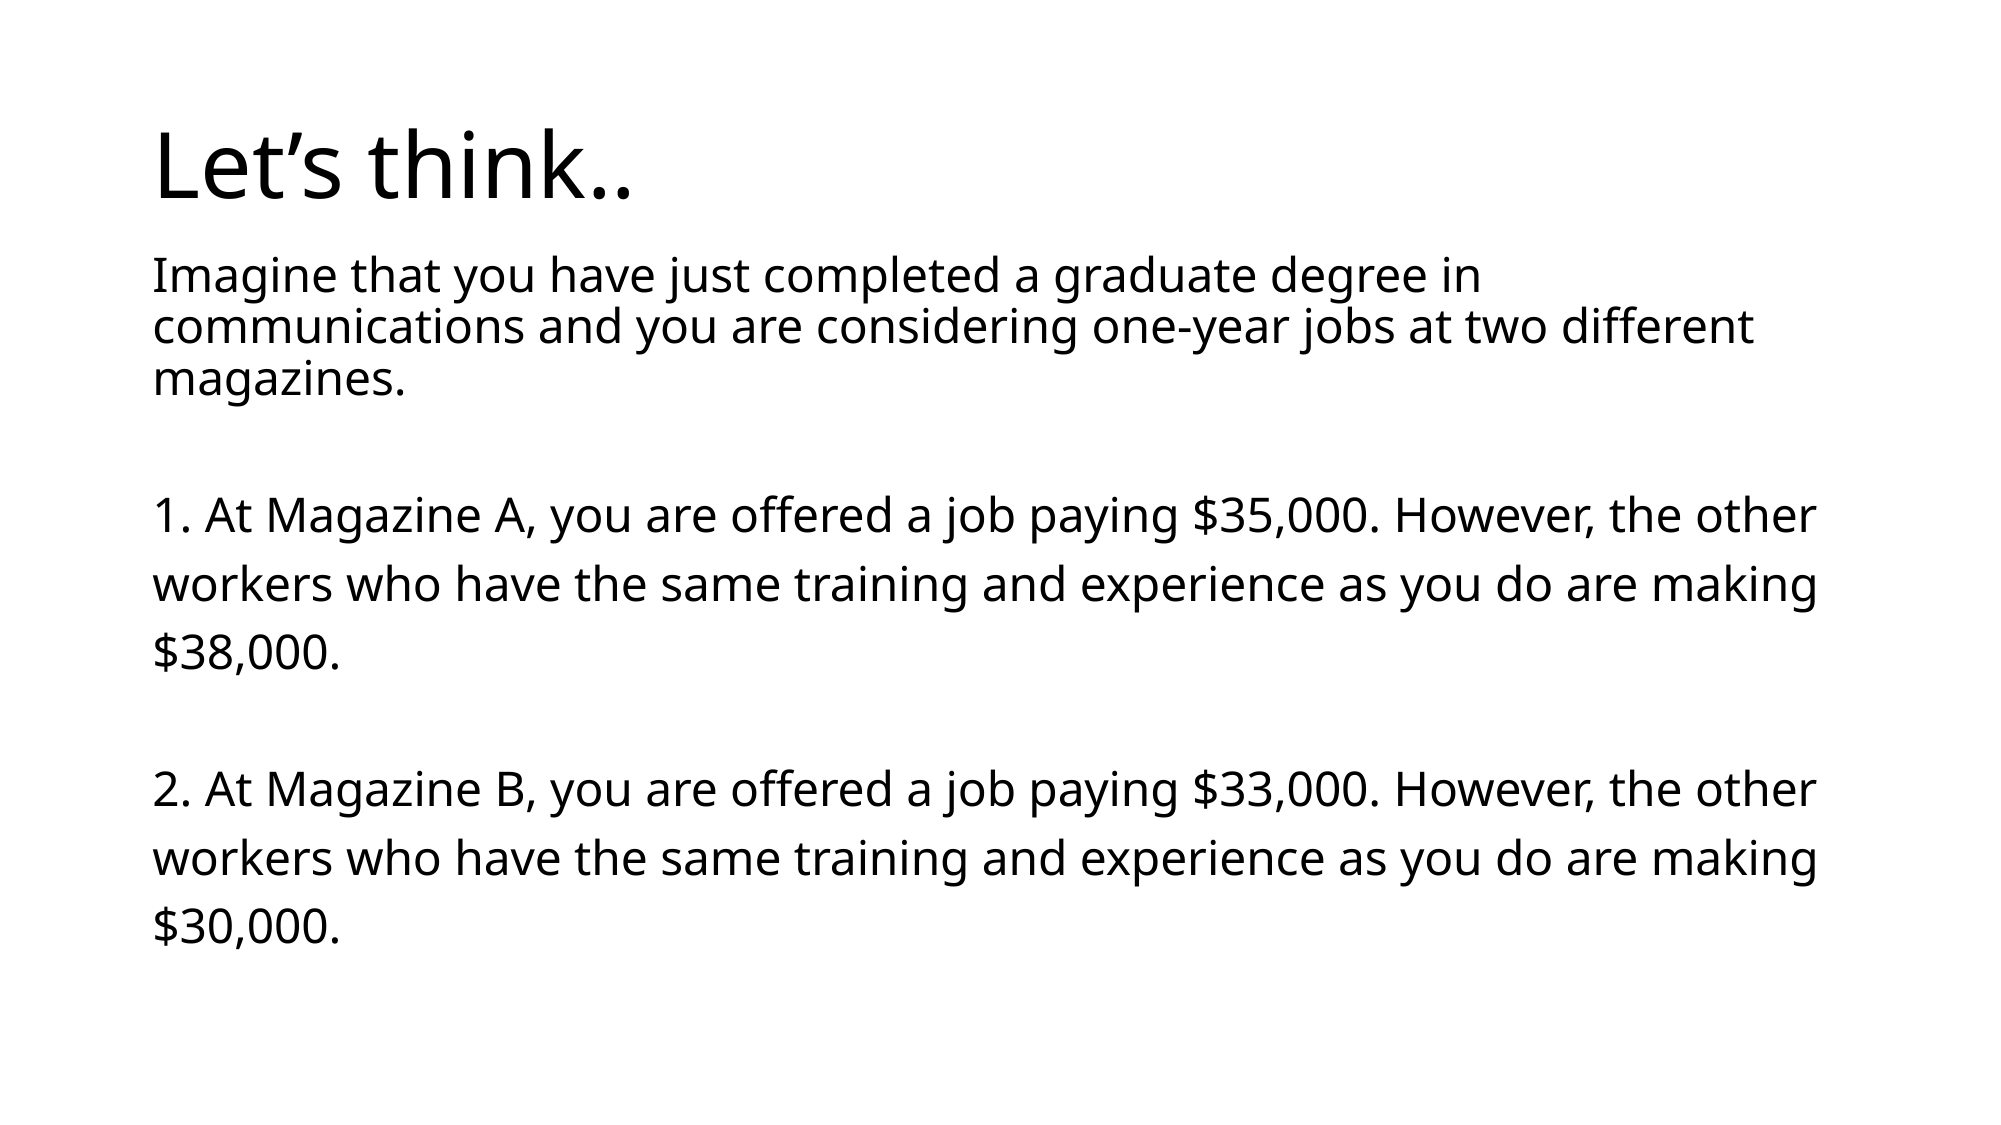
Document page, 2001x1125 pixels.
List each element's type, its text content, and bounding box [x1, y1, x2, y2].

list Imagine that you have just completed a graduate degree in communications and you are considering one-year jobs at two different magazines. 1. At Magazine A, you are offered a job paying $35,000. However, the other workers who have the same training and experience as you do are making $38,000. 2. At Magazine B, you are offered a job paying $33,000. However, the other workers who have the same training and experience as you do are making $30,000. [137, 243, 1863, 1014]
title Let’s think.. [137, 59, 1863, 243]
